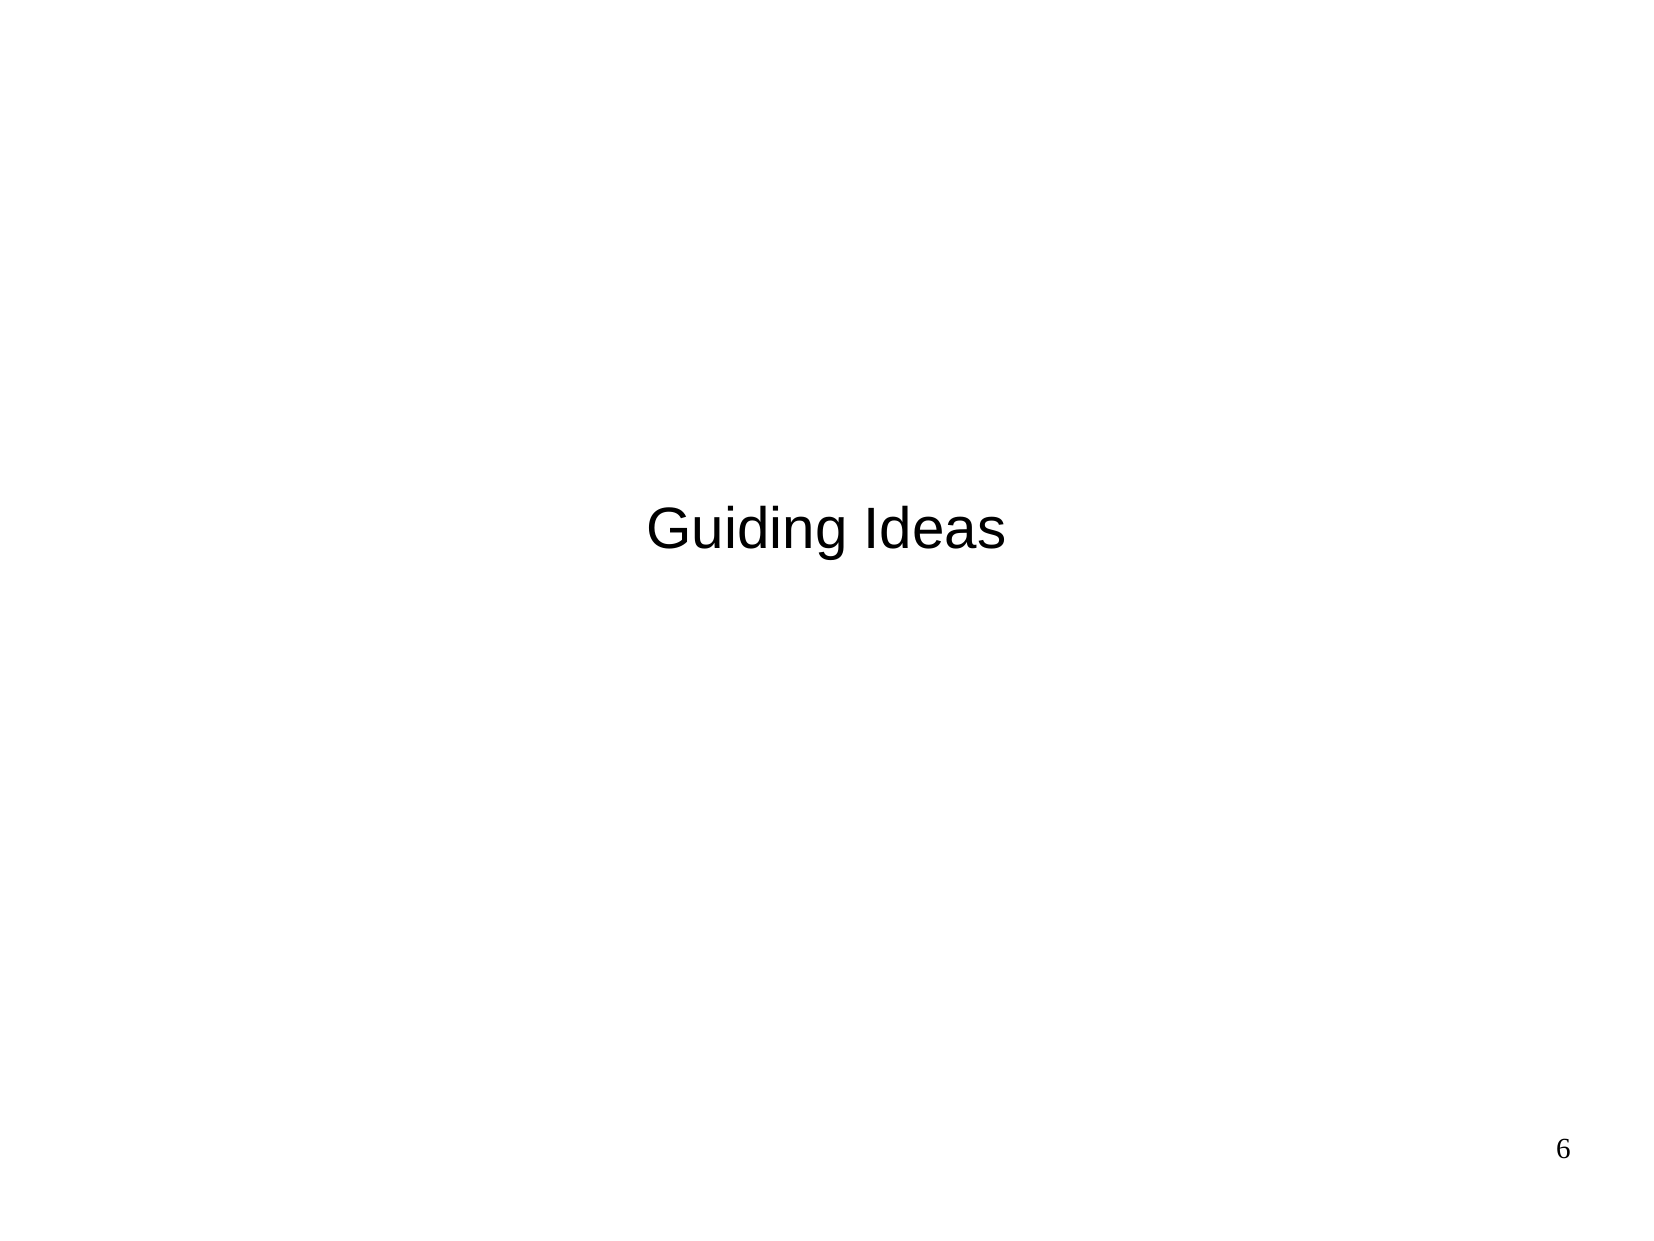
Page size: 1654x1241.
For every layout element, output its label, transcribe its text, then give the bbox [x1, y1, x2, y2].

subtitle Guiding Ideas [82, 49, 1571, 1010]
slide_number 6 [1185, 1129, 1571, 1216]
